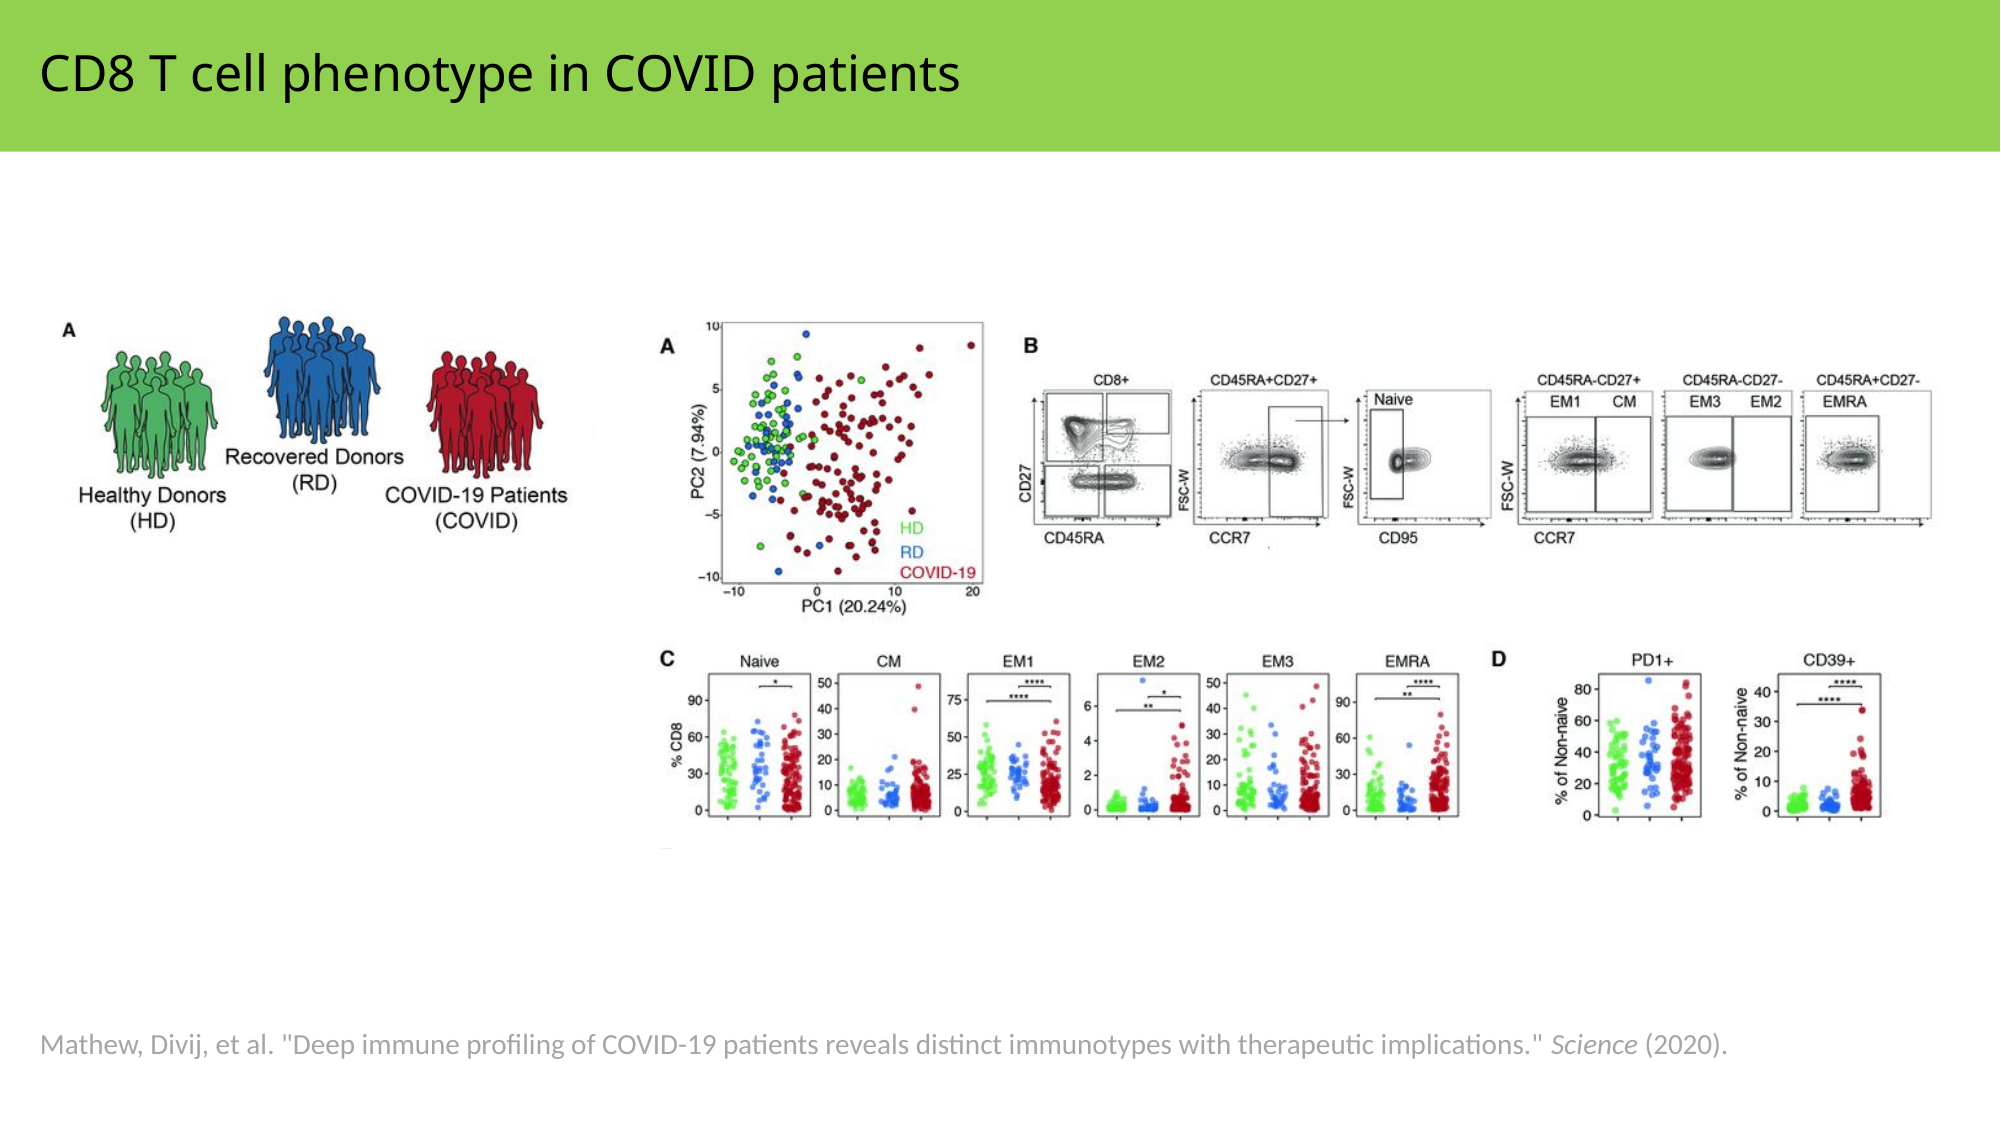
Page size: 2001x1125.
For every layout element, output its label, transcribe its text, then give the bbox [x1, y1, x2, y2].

title CD8 T cell phenotype in COVID patients [24, 22, 1975, 128]
list Mathew, Divij, et al. "Deep immune profiling of COVID-19 patients reveals distinct immunotypes with therapeutic implications." Science (2020). [24, 1021, 1975, 1103]
picture [31, 300, 596, 547]
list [626, 300, 1949, 849]
